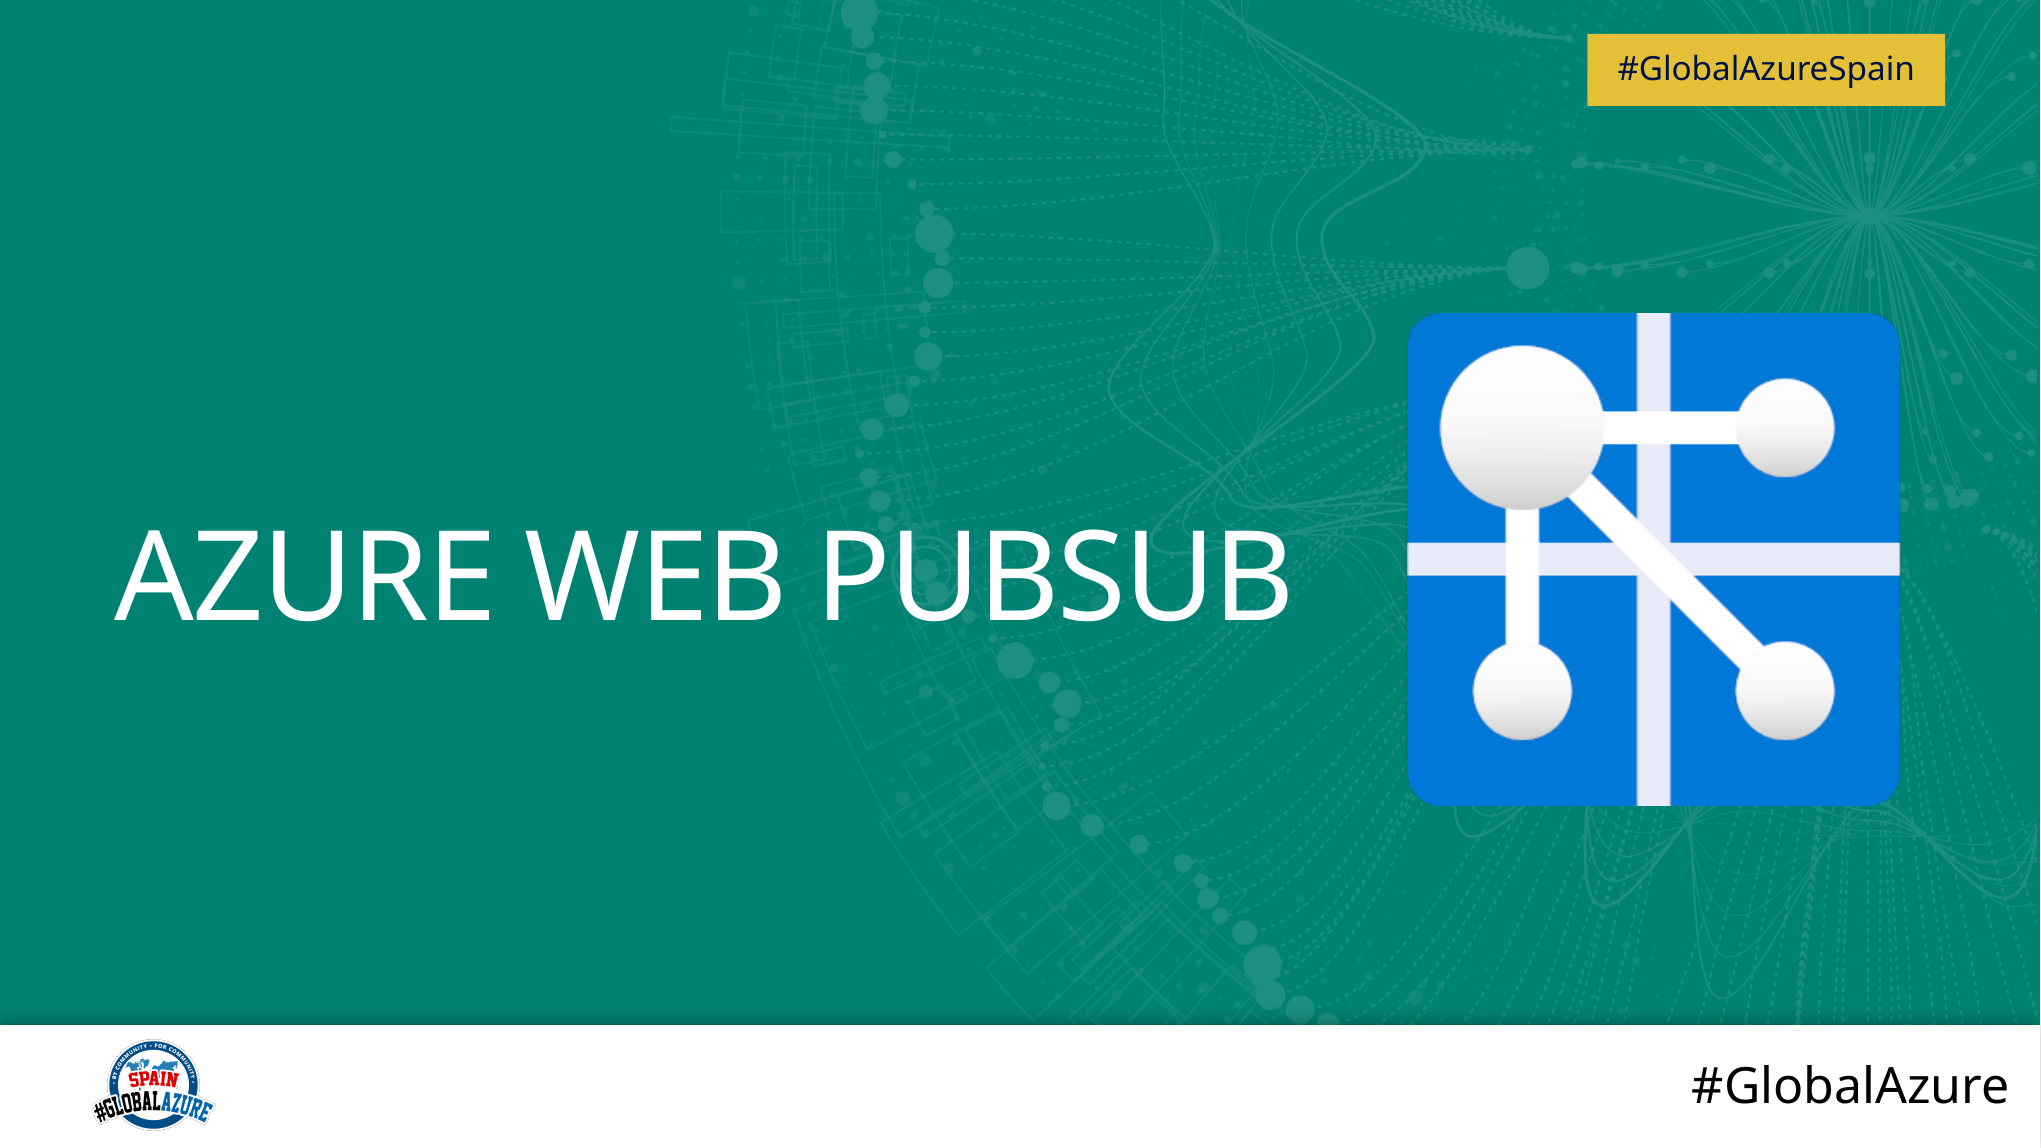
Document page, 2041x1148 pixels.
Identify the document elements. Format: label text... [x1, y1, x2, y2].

picture [90, 1037, 217, 1134]
title AZURE WEB PUBSUB [91, 346, 1185, 649]
picture [1185, 313, 2041, 807]
